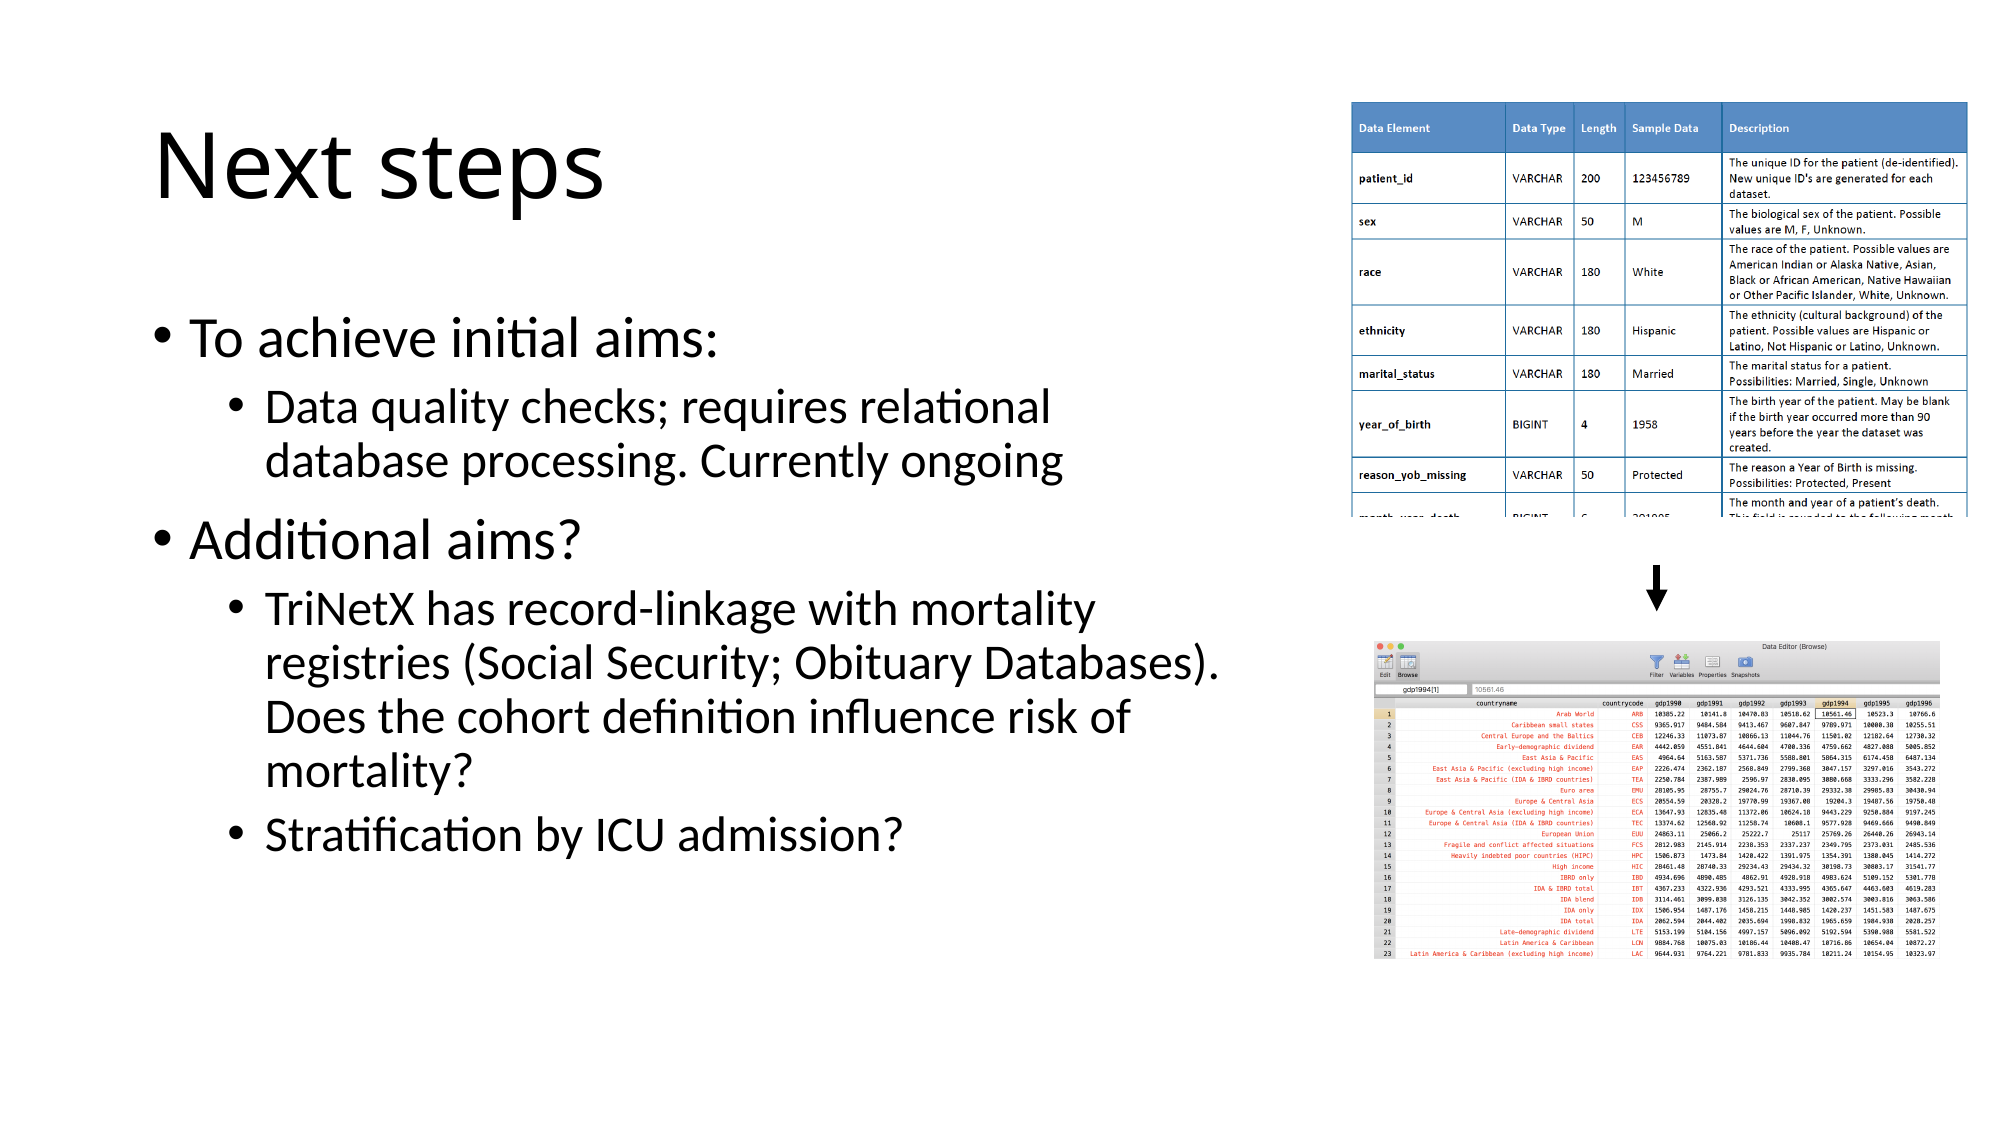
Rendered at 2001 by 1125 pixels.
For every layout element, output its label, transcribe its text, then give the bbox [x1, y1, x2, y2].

picture [1336, 91, 1978, 517]
list To achieve initial aims: Data quality checks; requires relational database processing. Currently ongoing Additional aims? TriNetX has record-linkage with mortality registries (Social Security; Obituary Databases). Does the cohort definition influence risk of mortality? Stratification by ICU admission? [137, 299, 1255, 1019]
title Next steps [137, 59, 1863, 278]
picture [1374, 641, 1940, 960]
